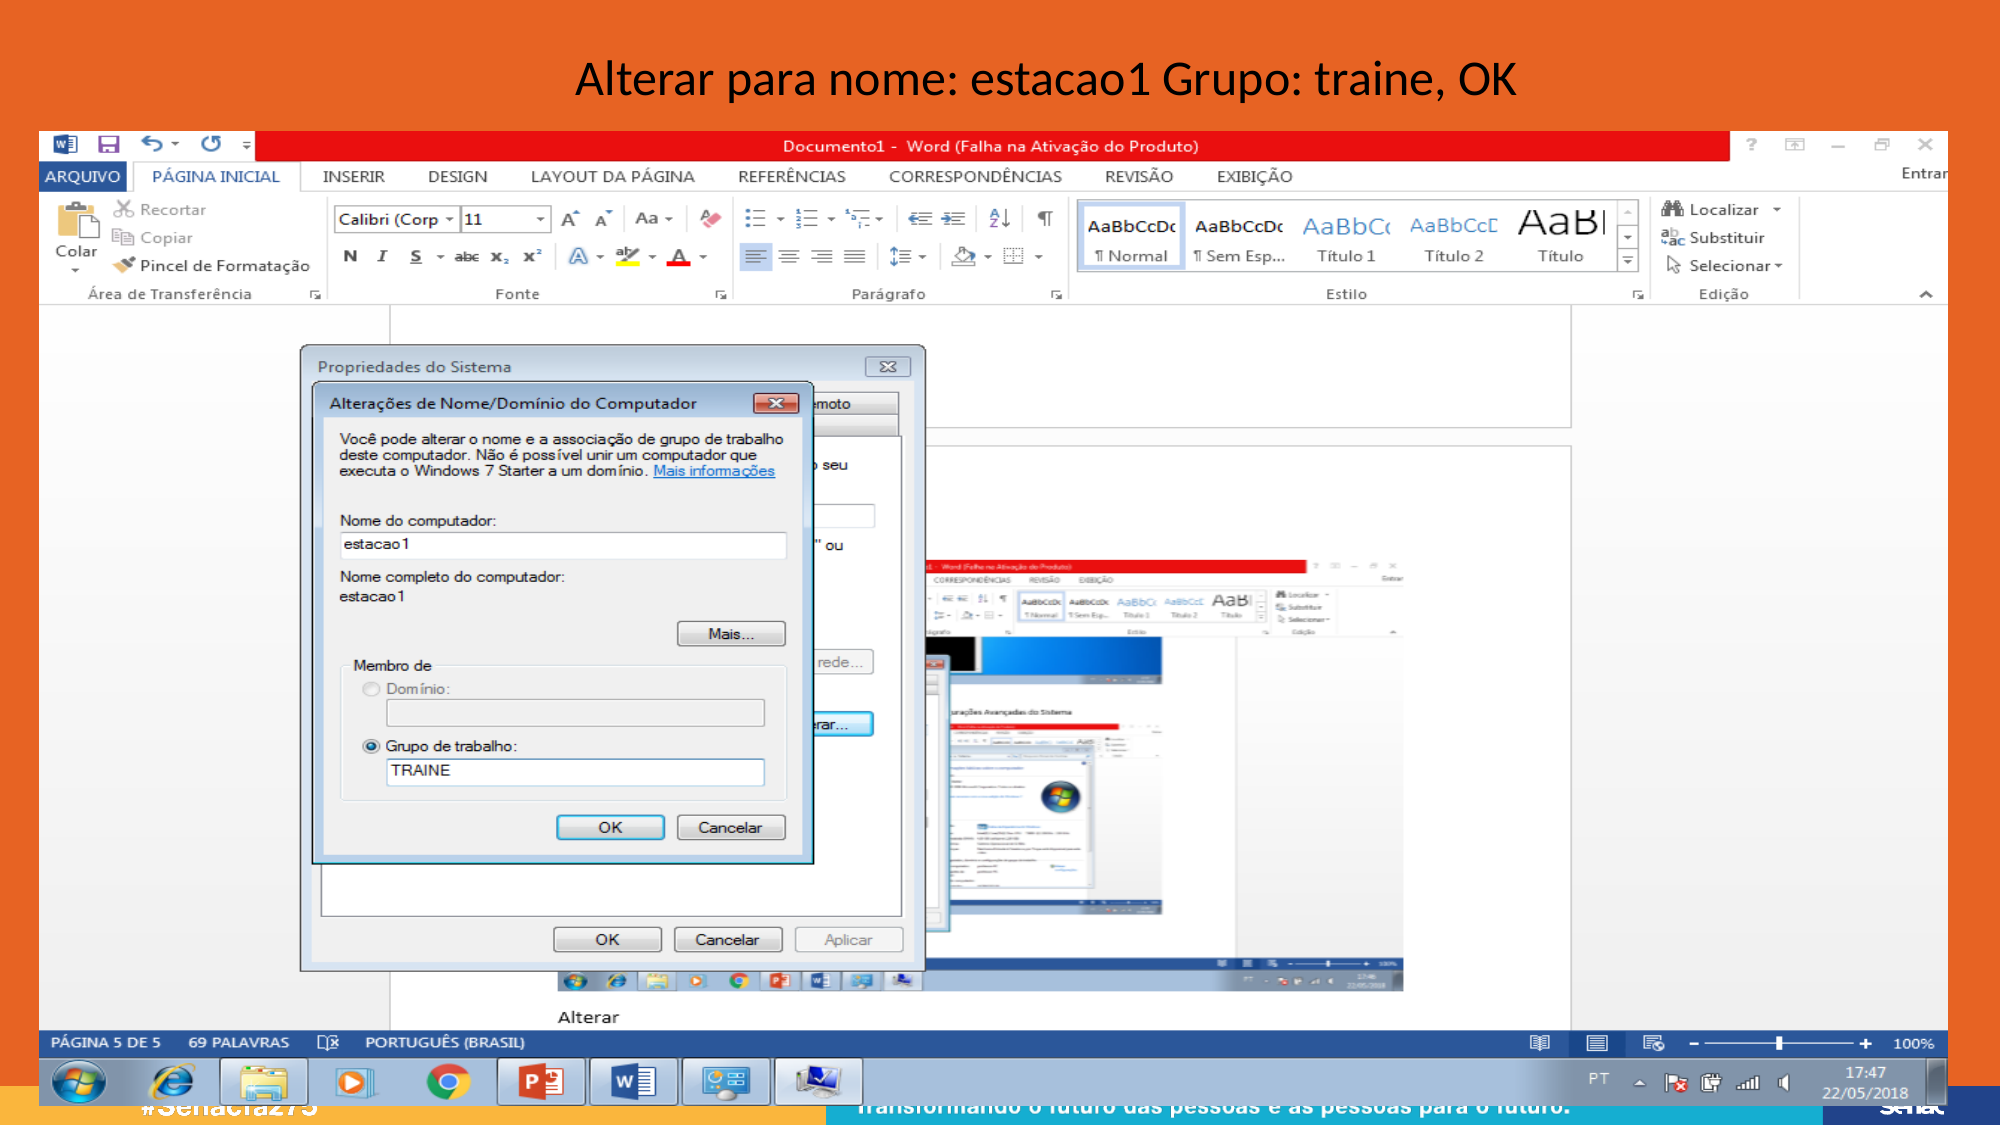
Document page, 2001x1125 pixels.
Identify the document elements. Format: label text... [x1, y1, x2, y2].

picture [0, 131, 2000, 1125]
text_box Alterar para nome: estacao1 Grupo: traine, OK [561, 33, 1534, 113]
